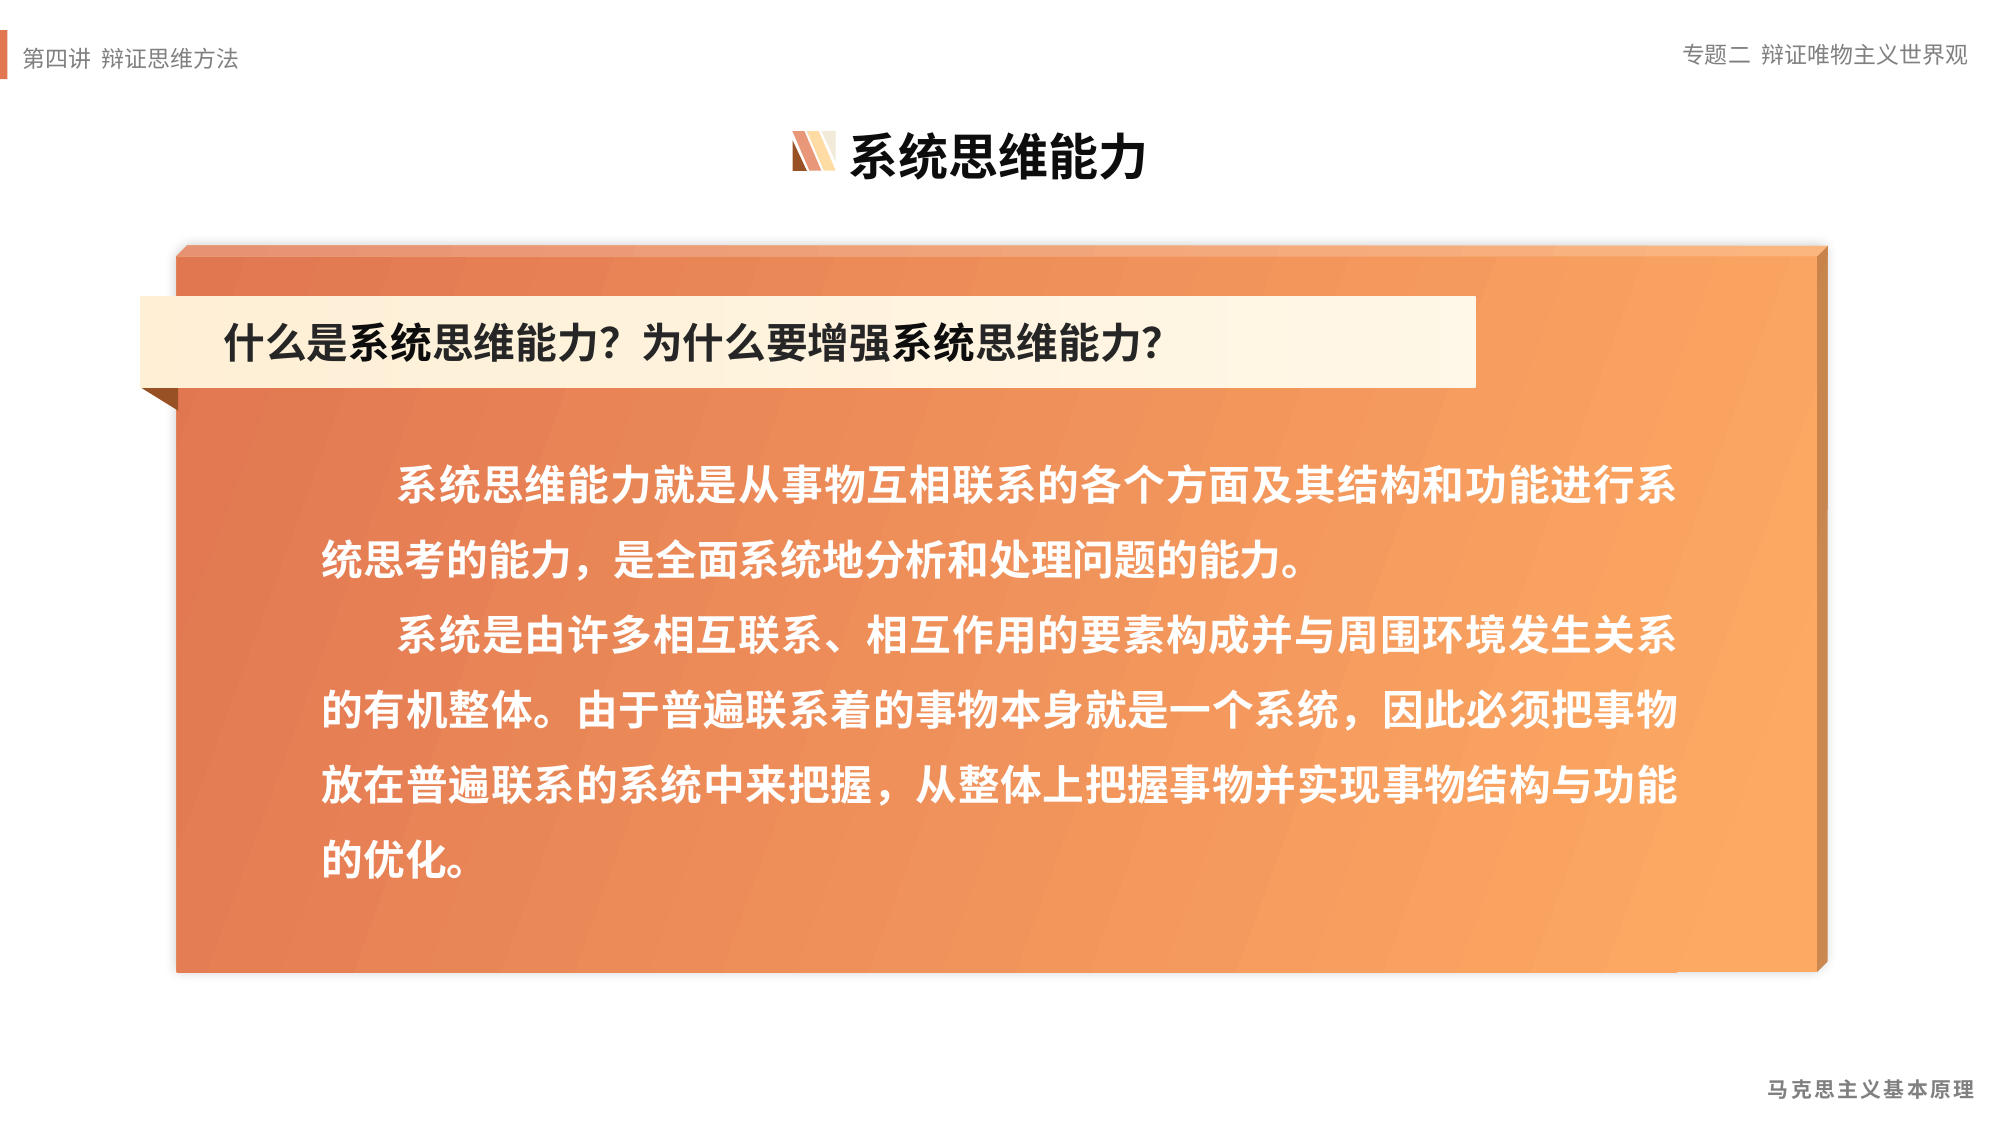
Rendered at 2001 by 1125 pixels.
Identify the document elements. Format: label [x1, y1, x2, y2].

text_box [176, 245, 1828, 973]
text_box [792, 118, 1208, 194]
text_box [140, 296, 1476, 411]
